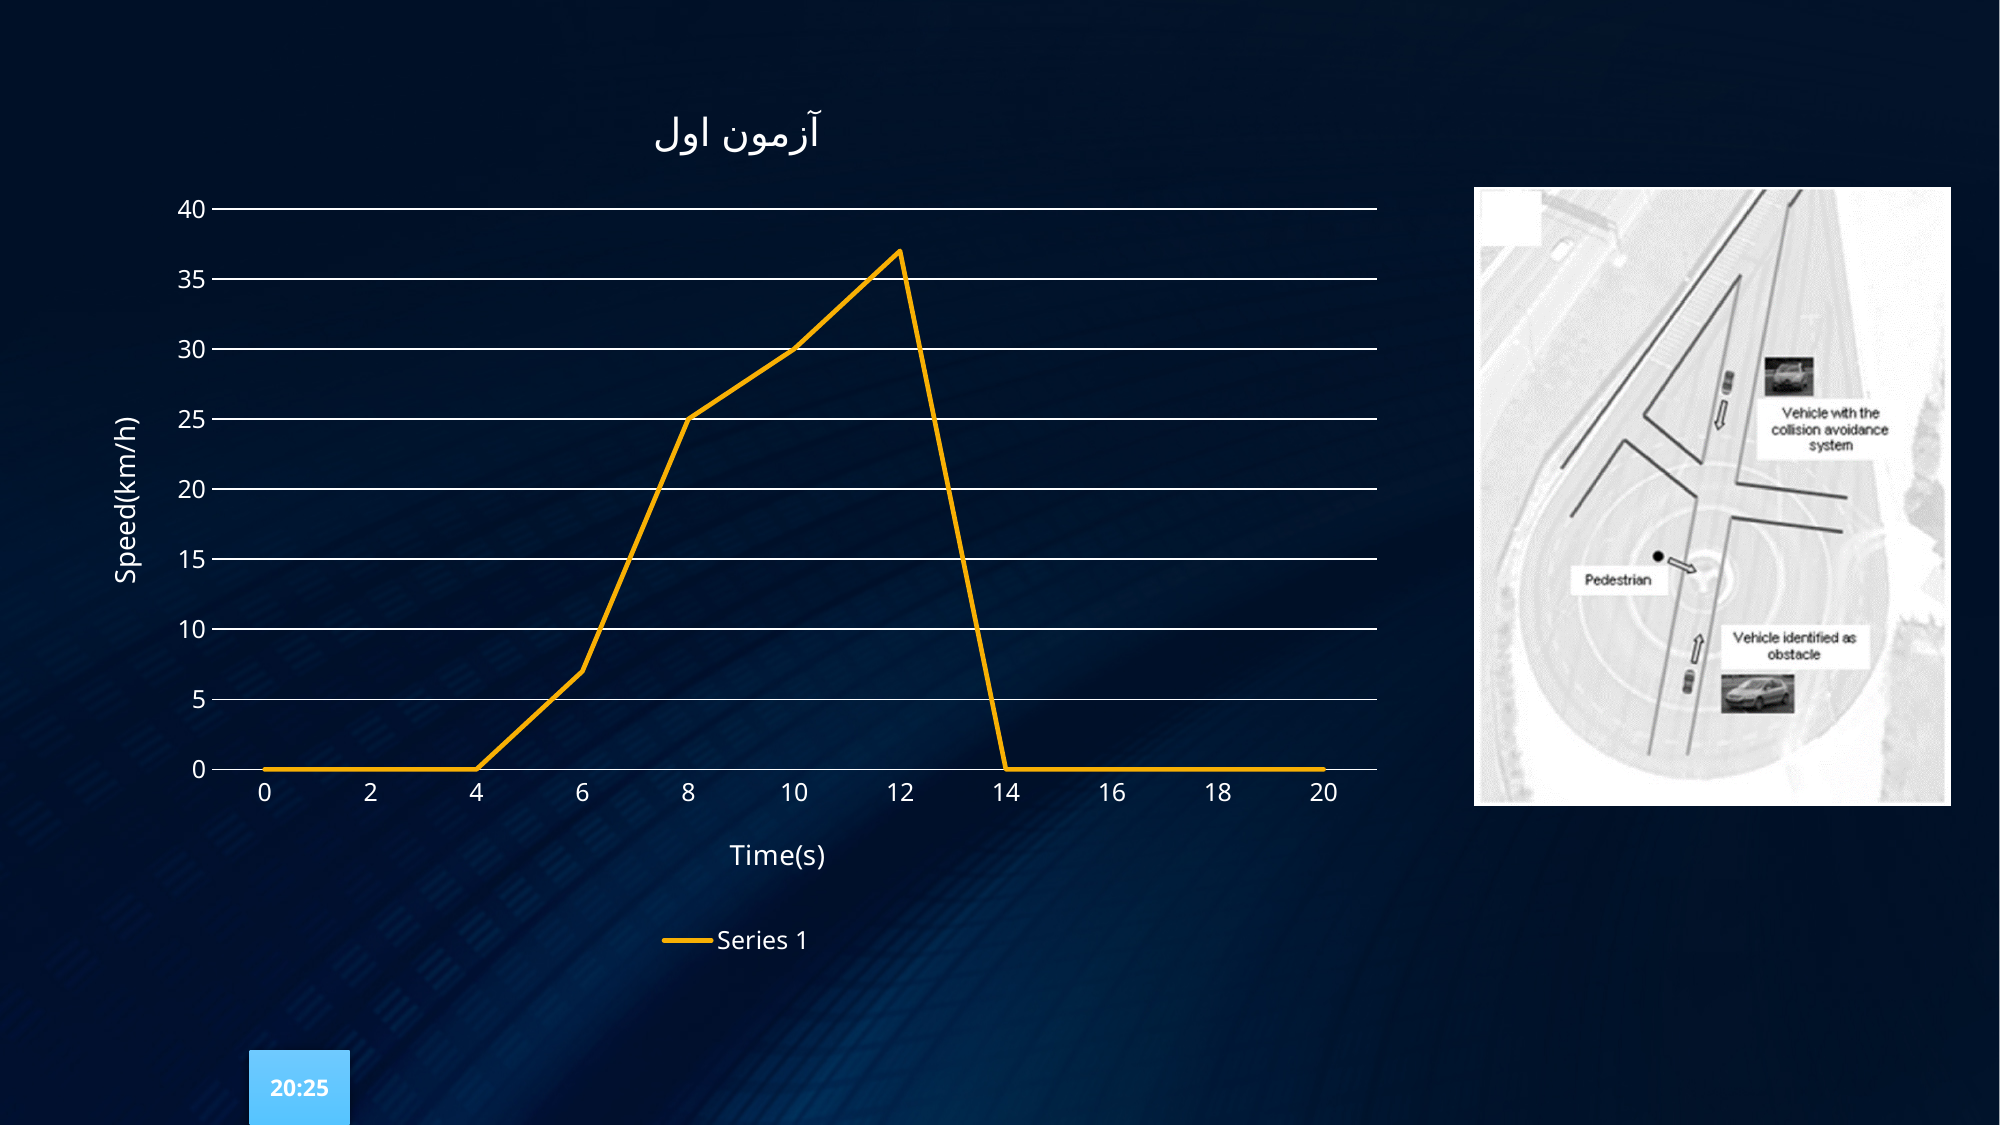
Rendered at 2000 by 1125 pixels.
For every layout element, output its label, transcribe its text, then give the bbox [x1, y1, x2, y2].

picture [0, 0, 2000, 1125]
chart [70, 74, 1404, 964]
footer 20:25 [249, 1050, 350, 1125]
